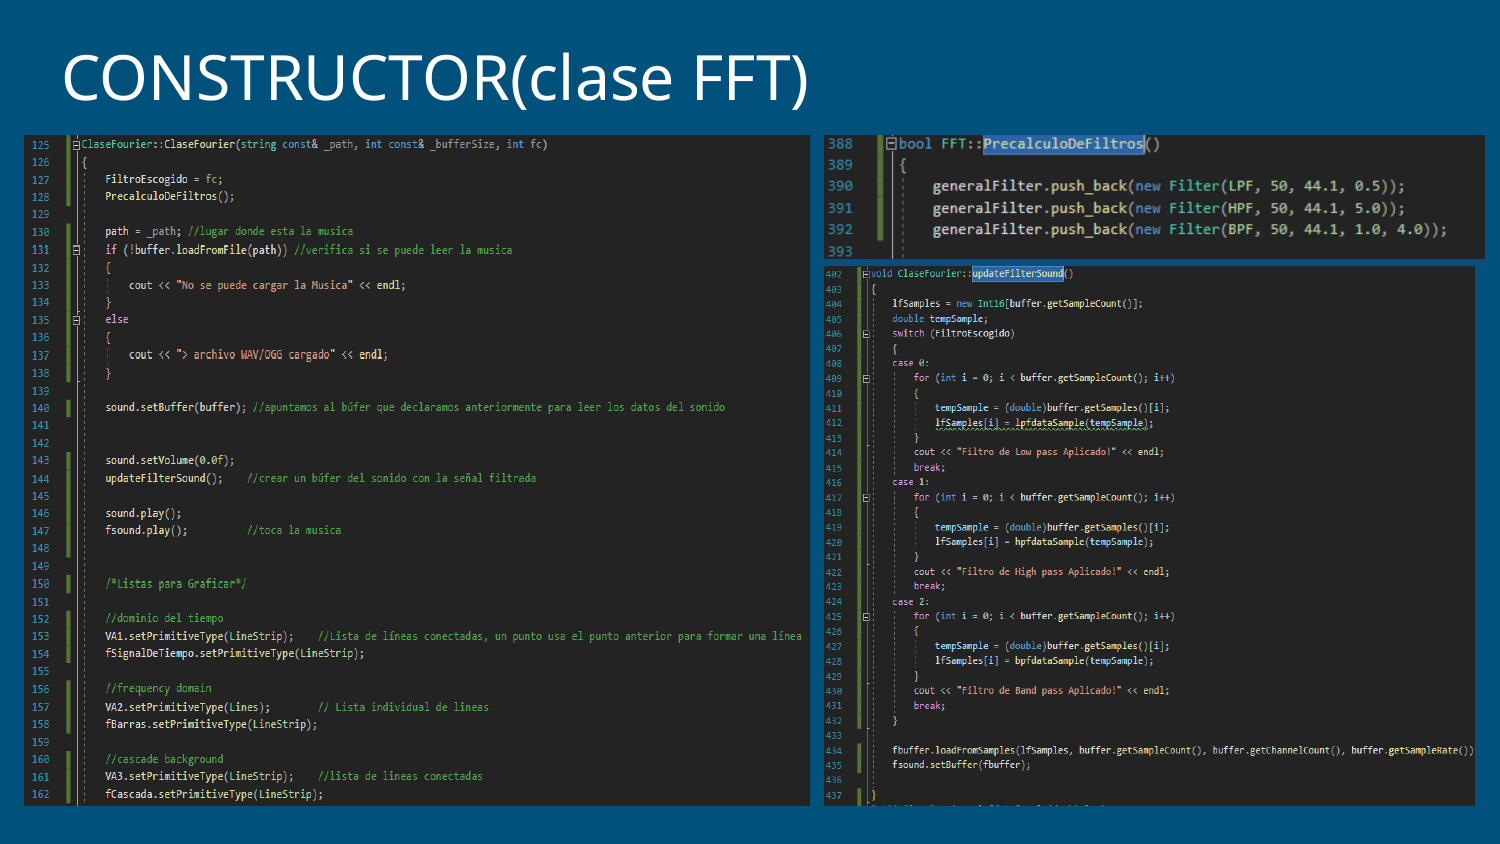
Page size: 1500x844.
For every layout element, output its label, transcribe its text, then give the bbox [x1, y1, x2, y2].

title CONSTRUCTOR(clase FFT) [46, 15, 1420, 128]
picture [25, 136, 809, 805]
picture [825, 267, 1474, 805]
picture [825, 136, 1484, 258]
